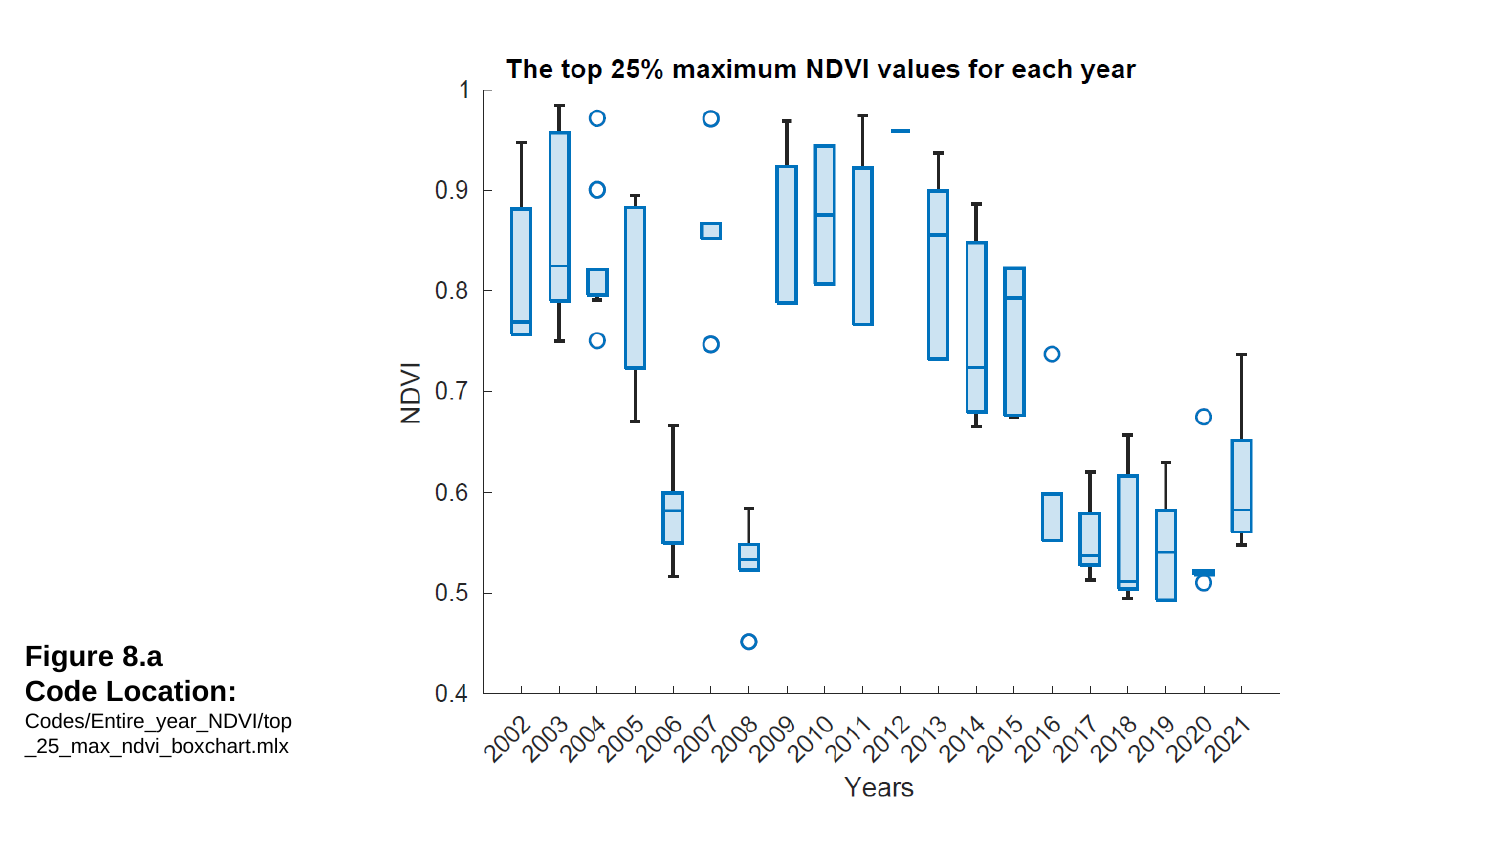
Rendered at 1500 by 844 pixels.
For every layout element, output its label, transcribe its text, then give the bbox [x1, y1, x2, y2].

text_box Figure 8.a Code Location: Codes/Entire_year_NDVI/top_25_max_ndvi_boxchart.mlx [9, 622, 311, 773]
picture [353, 24, 1318, 819]
